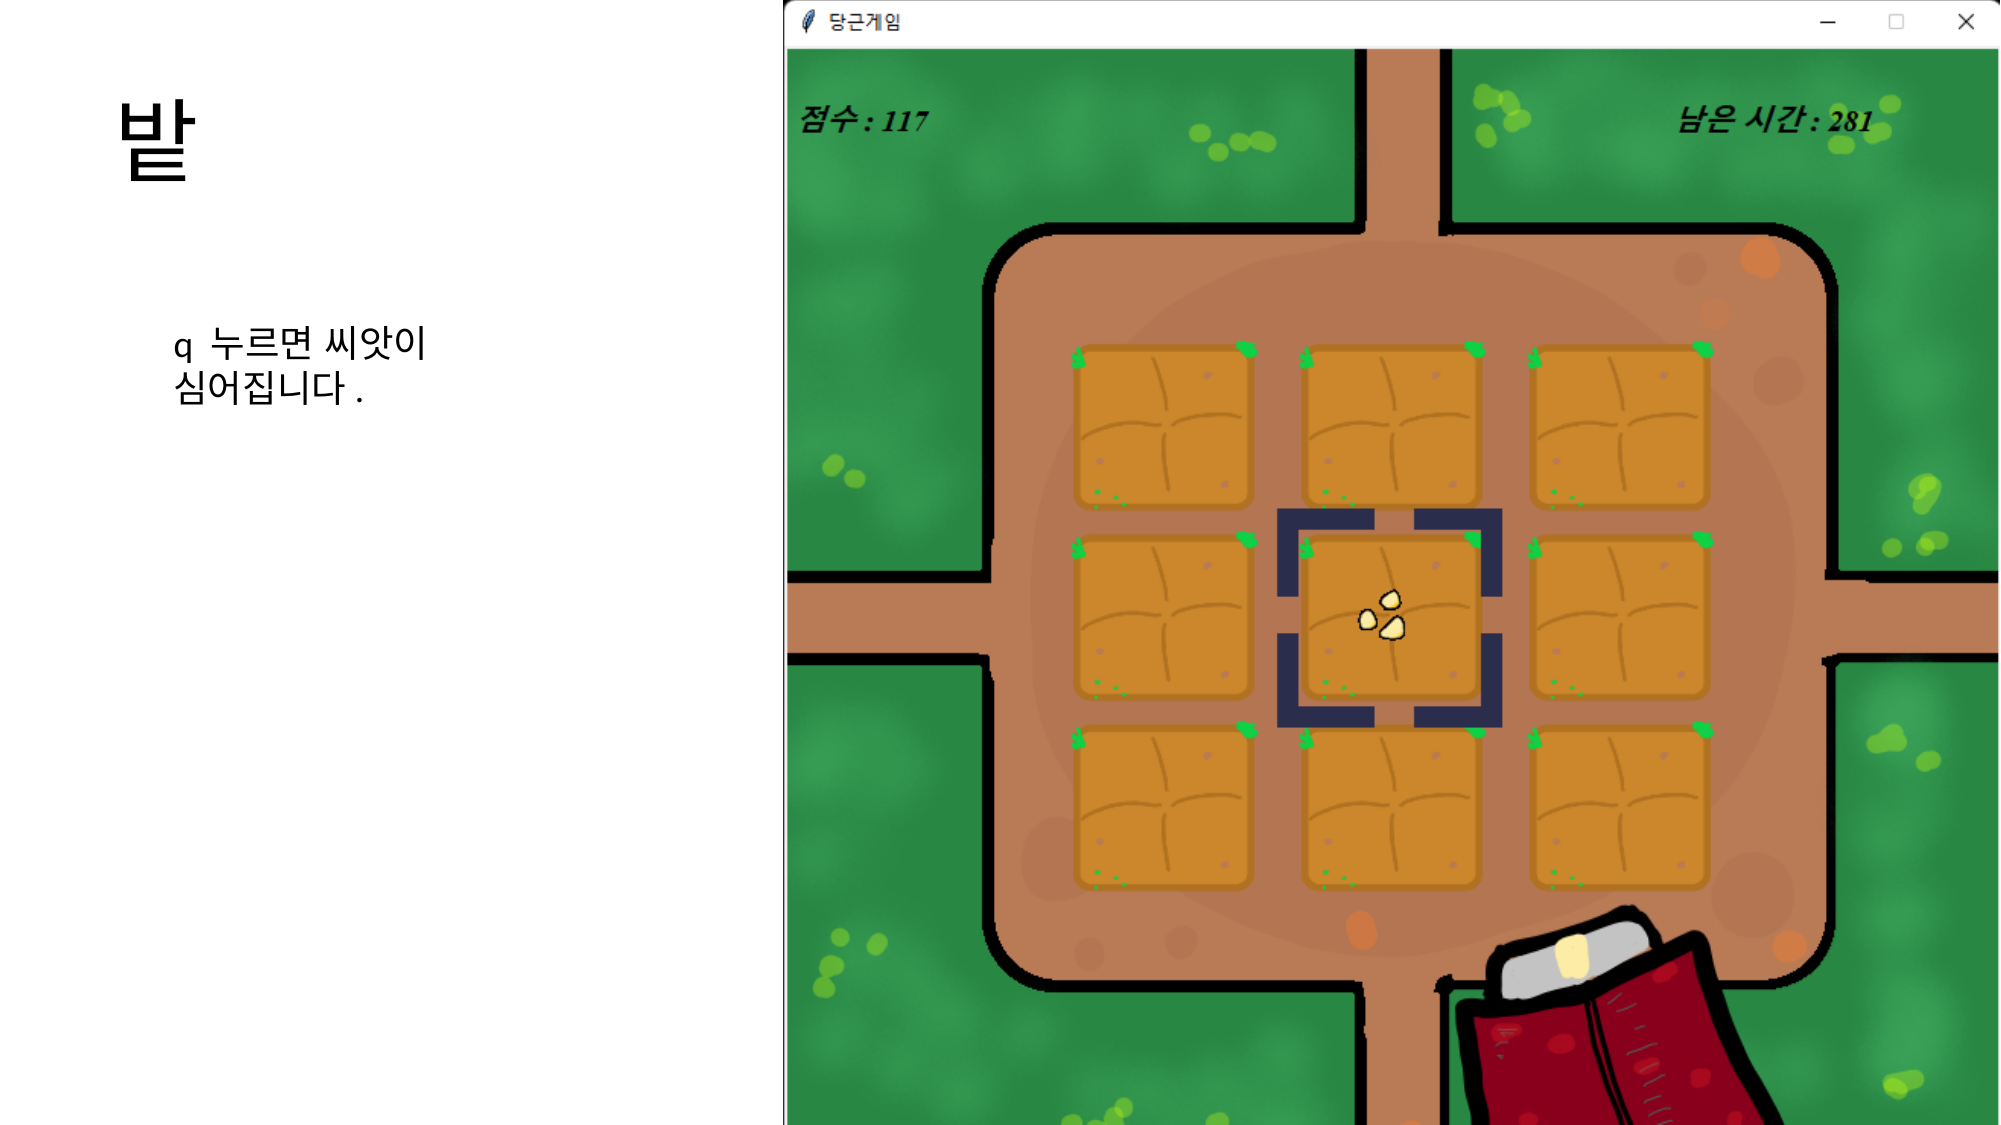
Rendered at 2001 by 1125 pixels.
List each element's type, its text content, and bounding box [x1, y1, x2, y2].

title 밭 [99, 45, 778, 233]
picture [783, 0, 2000, 1125]
text_box q 누르면 씨앗이 심어집니다. [158, 312, 521, 418]
